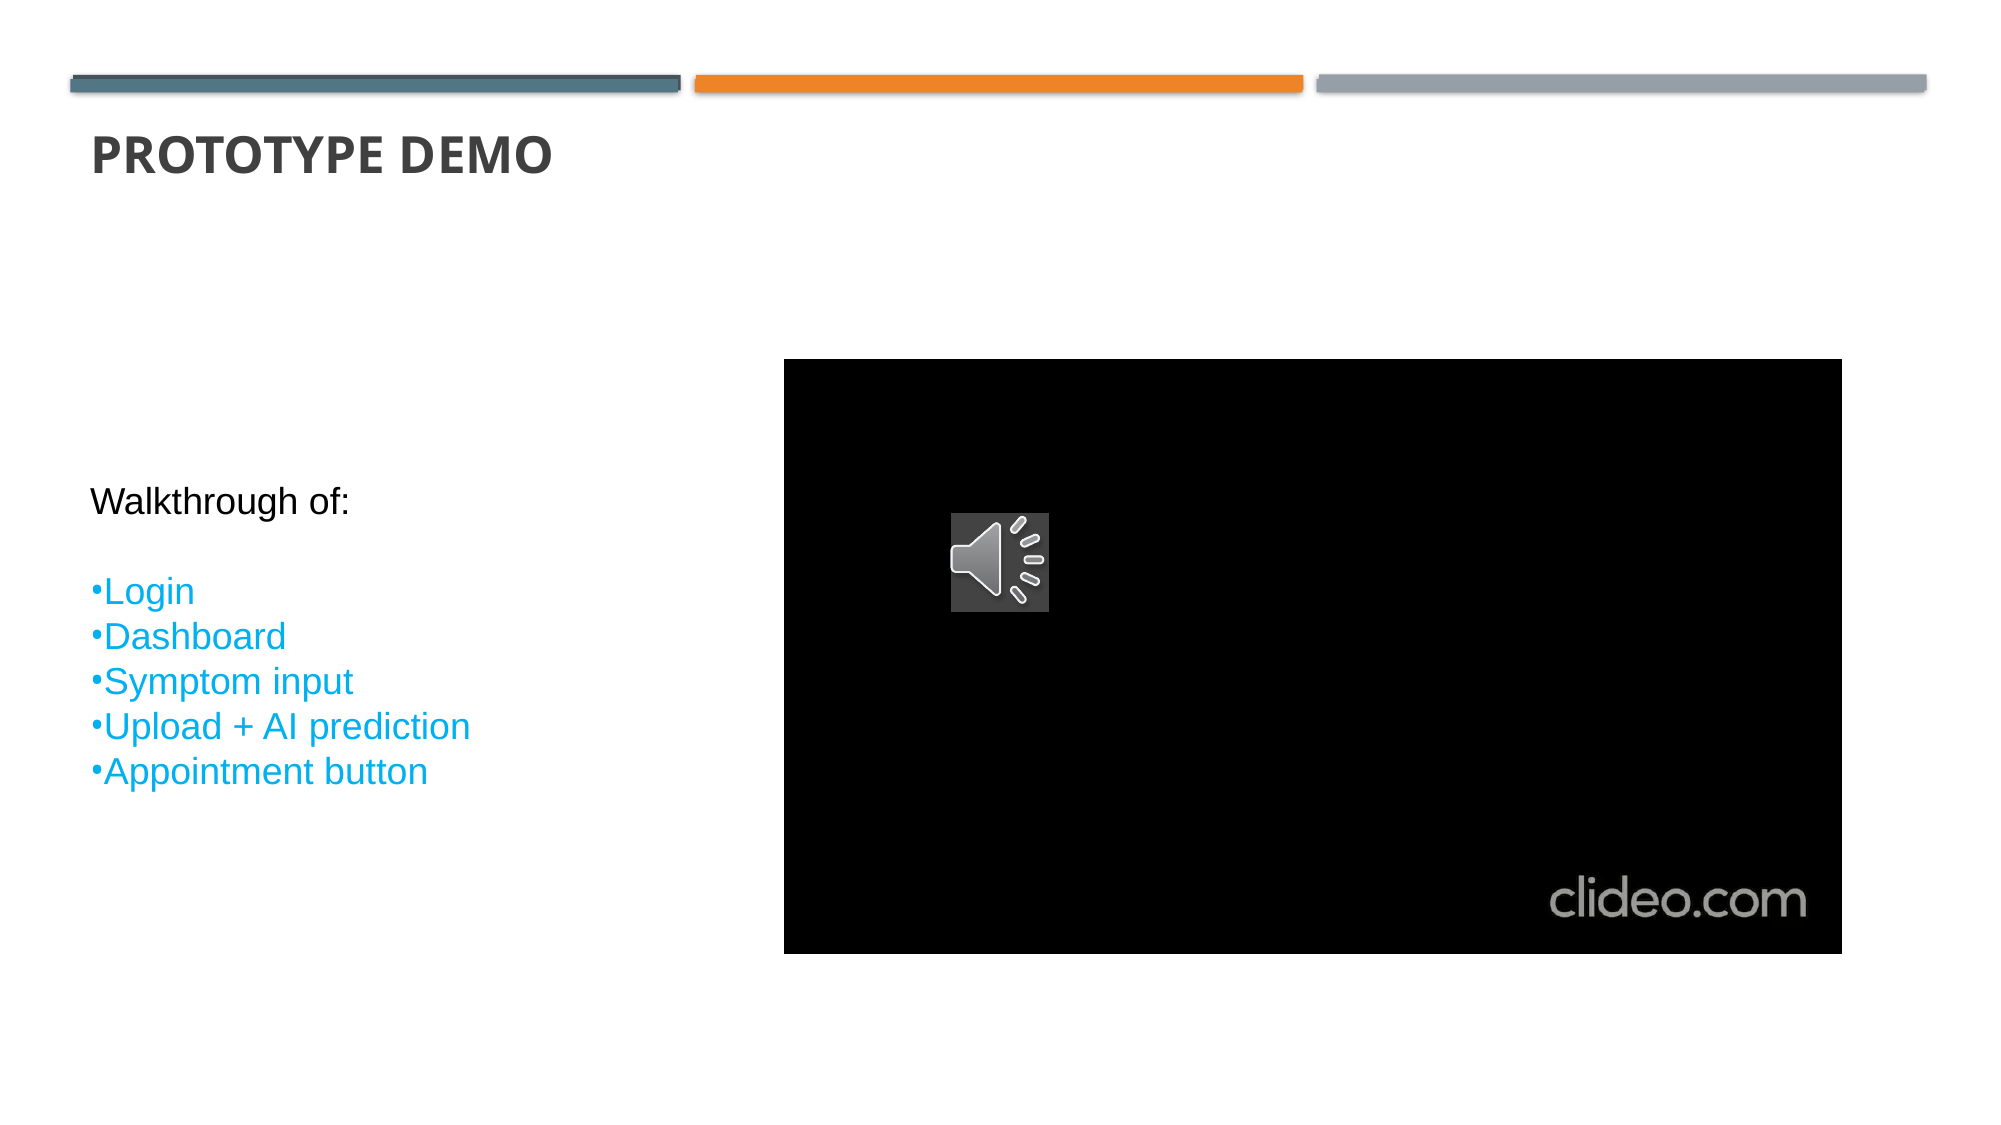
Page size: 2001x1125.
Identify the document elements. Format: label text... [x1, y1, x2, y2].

title Prototype Demo [75, 113, 1924, 253]
list Walkthrough of: Login Dashboard Symptom input Upload + AI prediction Appointment button [75, 330, 490, 984]
picture [949, 511, 1051, 613]
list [782, 358, 1844, 956]
